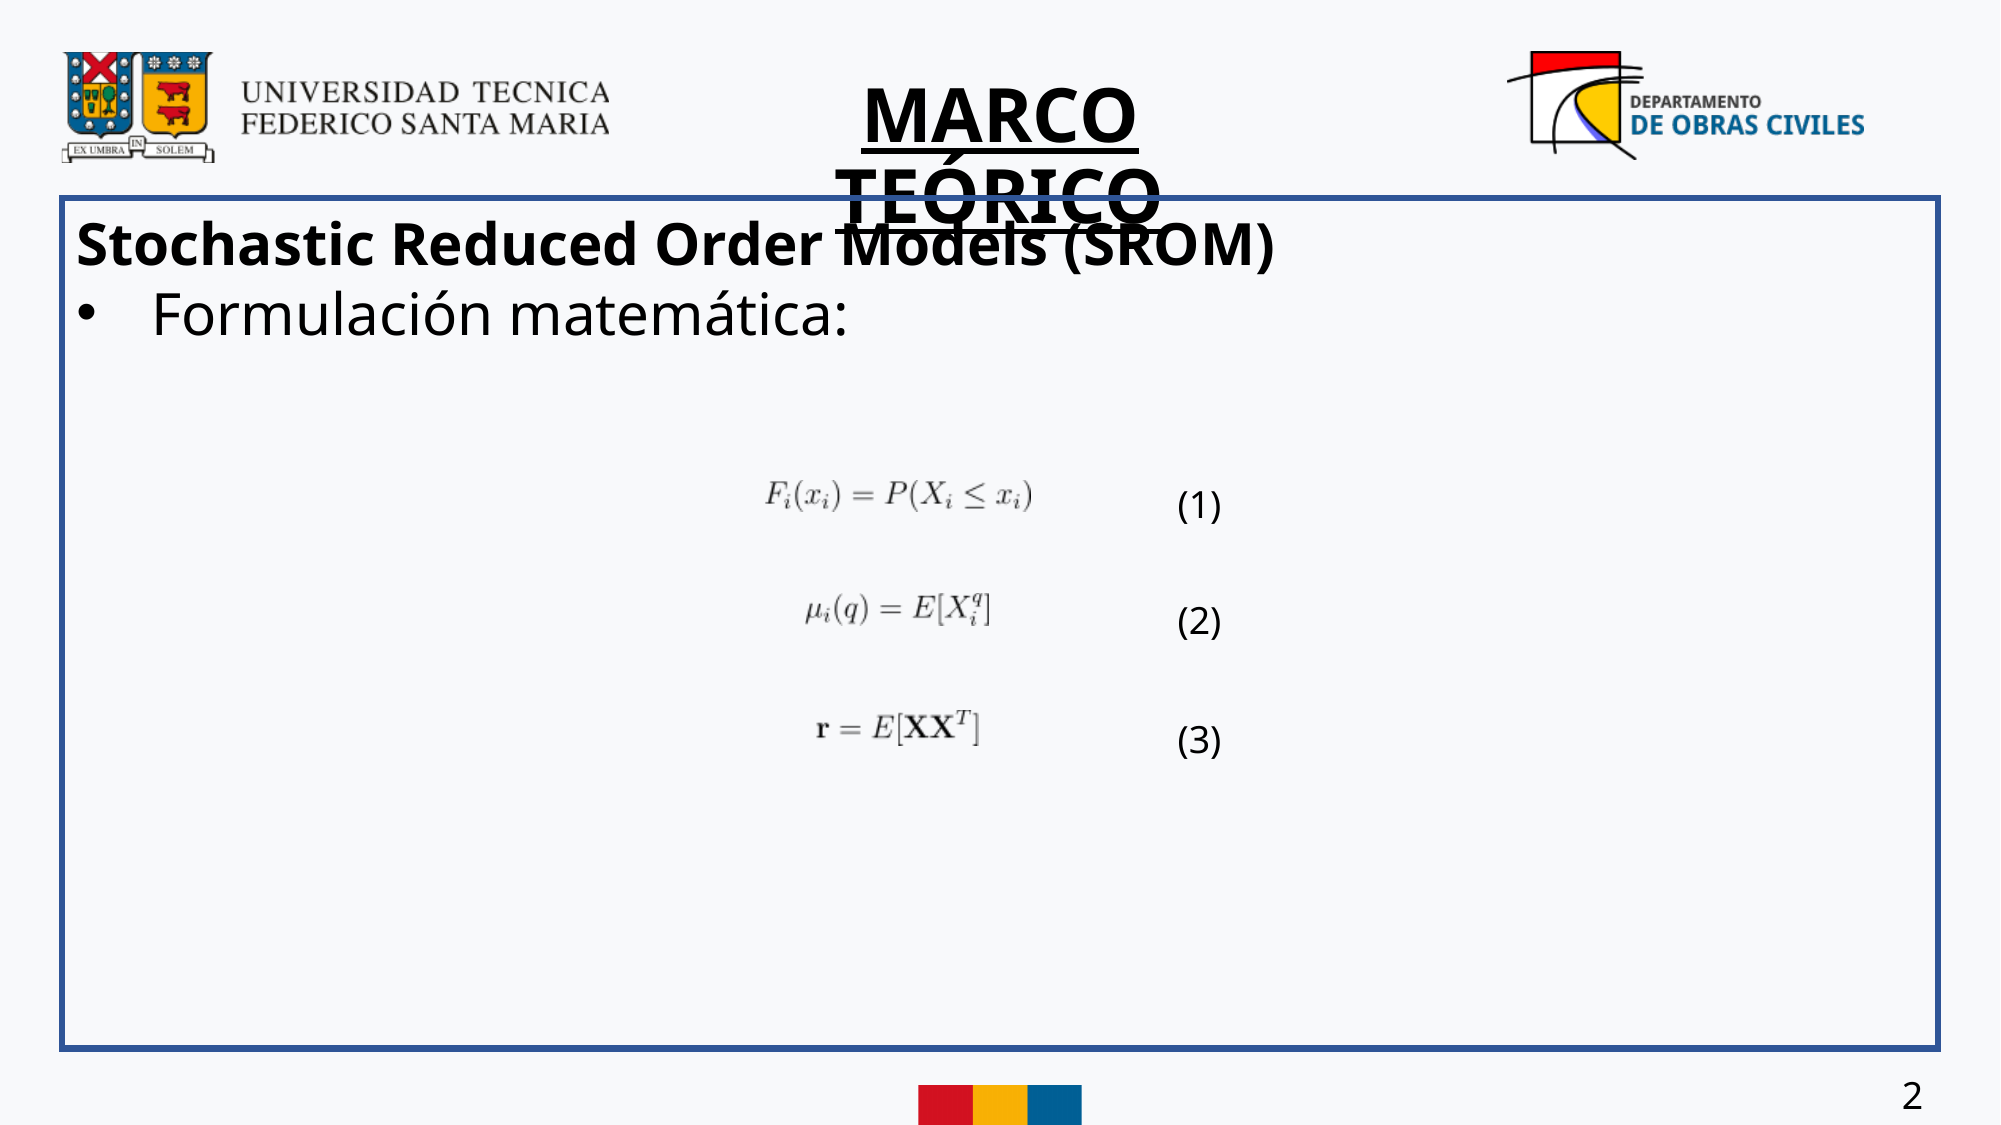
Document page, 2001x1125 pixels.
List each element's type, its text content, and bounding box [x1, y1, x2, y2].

text_box MARCO TEÓRICO [760, 70, 1240, 182]
picture [61, 51, 609, 163]
text_box (3) [1162, 708, 1240, 769]
picture [1507, 51, 1939, 163]
text_box (1) [1162, 473, 1240, 534]
text_box [61, 355, 1939, 1050]
text_box 29 [1867, 1064, 1939, 1125]
picture [815, 710, 979, 746]
picture [805, 593, 989, 626]
text_box (2) [1162, 589, 1240, 650]
text_box Stochastic Reduced Order Models (SROM) Formulación matemática: [61, 199, 1939, 355]
picture [764, 480, 1031, 512]
picture [918, 1085, 1082, 1125]
